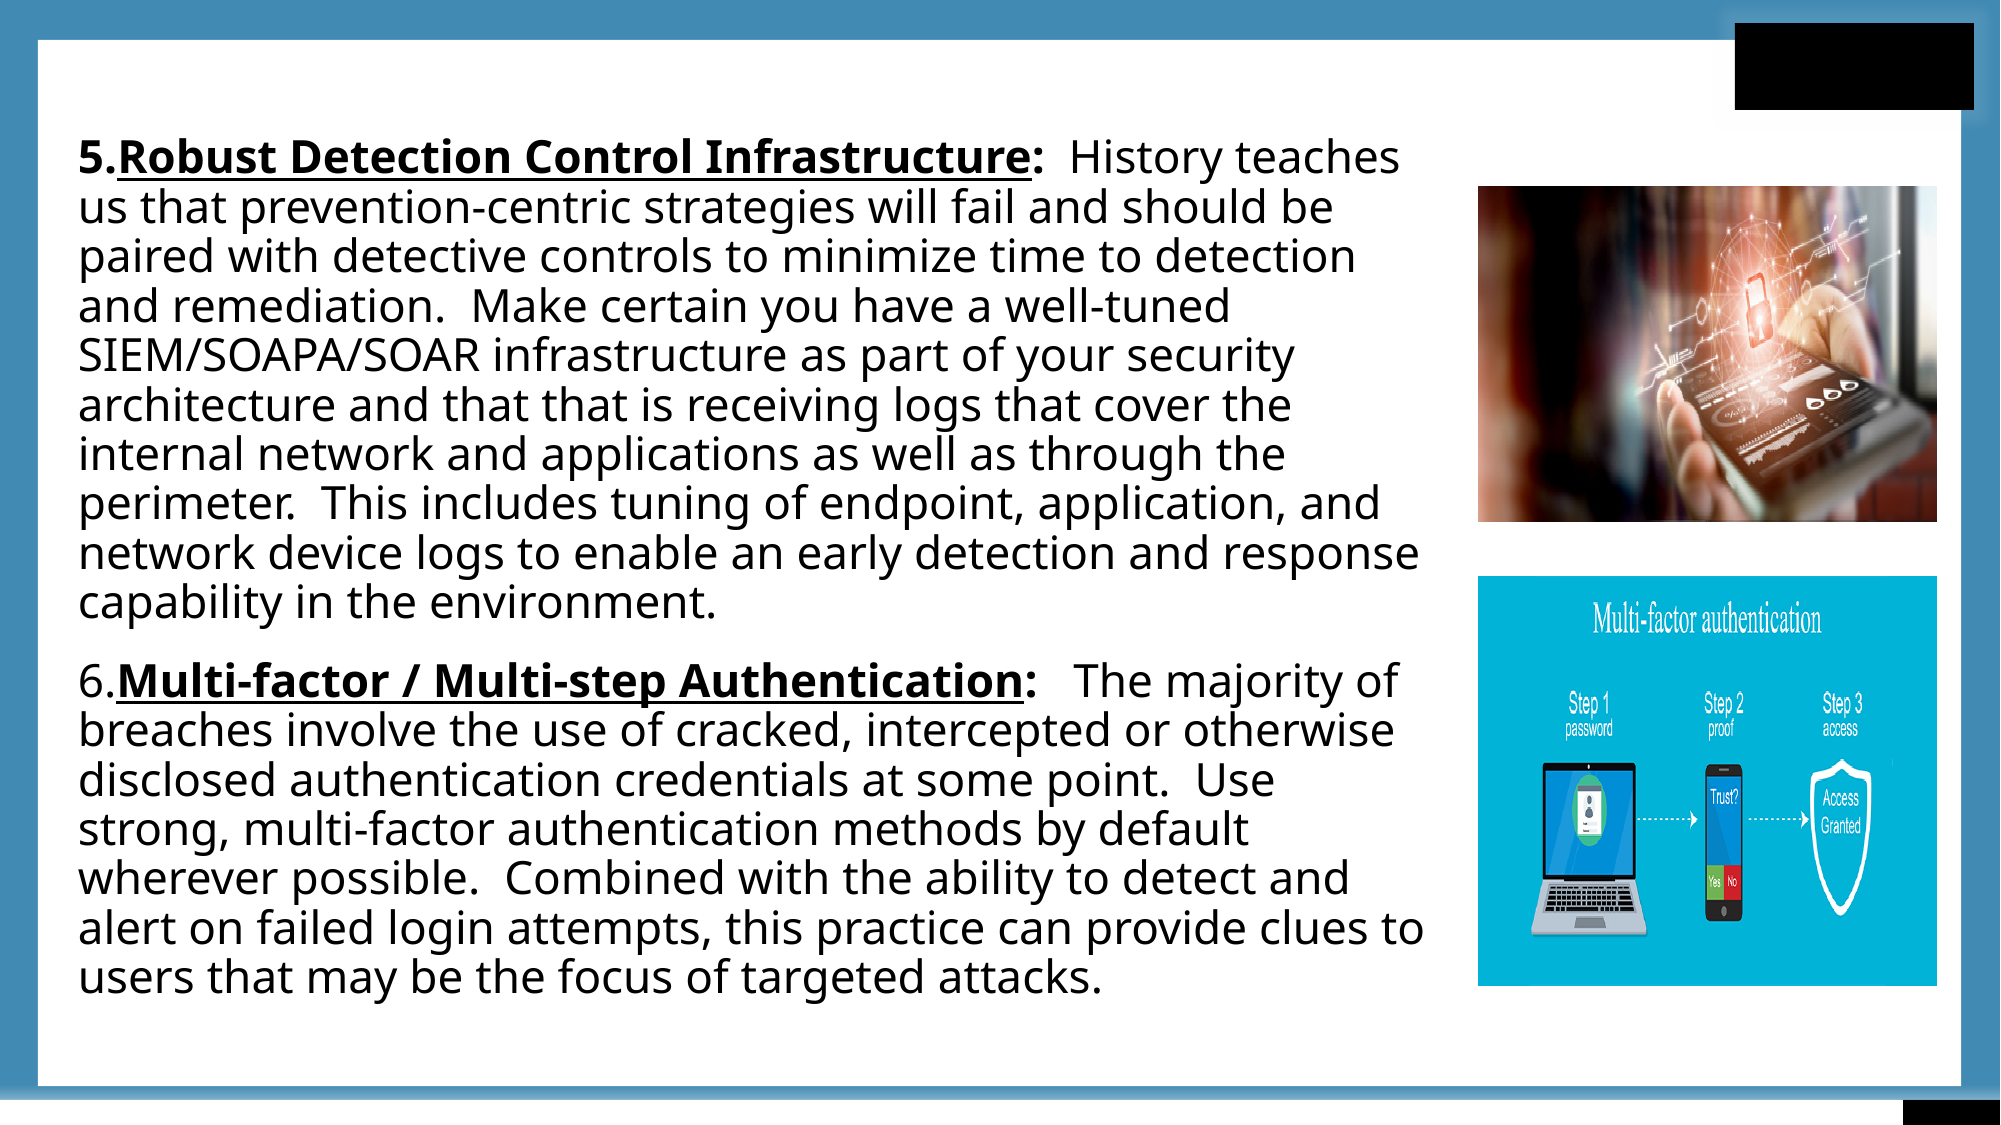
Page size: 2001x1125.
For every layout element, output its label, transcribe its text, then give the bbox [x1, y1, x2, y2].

picture [1478, 186, 1938, 522]
list 5.Robust Detection Control Infrastructure: History teaches us that prevention-centric strategies will fail and should be paired with detective controls to minimize time to detection and remediation. Make certain you have a well-tuned SIEM/SOAPA/SOAR infrastructure as part of your security architecture and that that is receiving logs that cover the internal network and applications as well as through the perimeter. This includes tuning of endpoint, application, and network device logs to enable an early detection and response capability in the environment. 6.Multi-factor / Multi-step Authentication: The majority of breaches involve the use of cracked, intercepted or otherwise disclosed authentication credentials at some point. Use strong, multi-factor authentication methods by default wherever possible. Combined with the ability to detect and alert on failed login attempts, this practice can provide clues to users that may be the focus of targeted attacks. [63, 126, 1450, 1069]
picture [1478, 576, 1938, 987]
text_box [1733, 22, 1975, 111]
